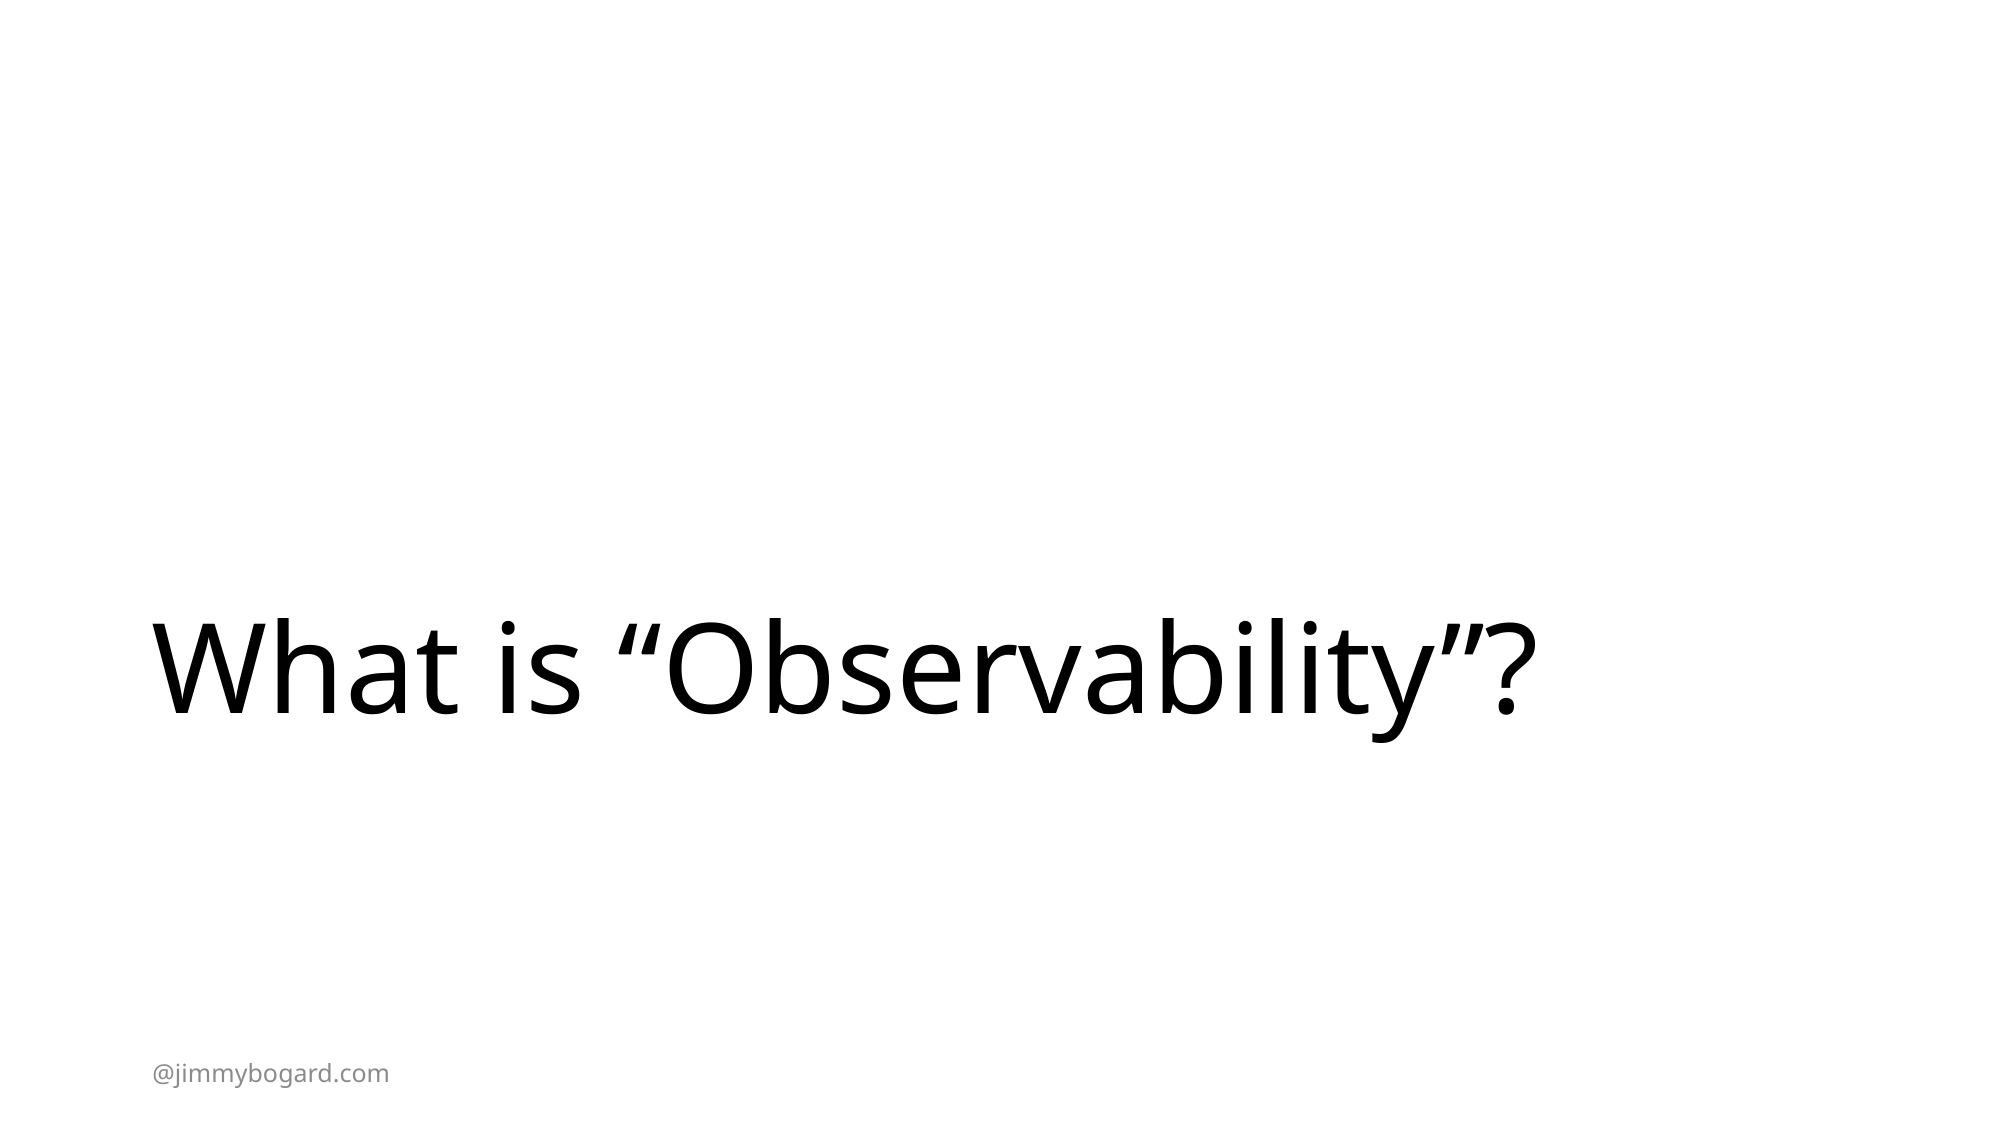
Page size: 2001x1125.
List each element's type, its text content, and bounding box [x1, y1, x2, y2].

slide_number @jimmybogard.com [137, 1042, 588, 1103]
title What is “Observability”? [136, 280, 1862, 749]
